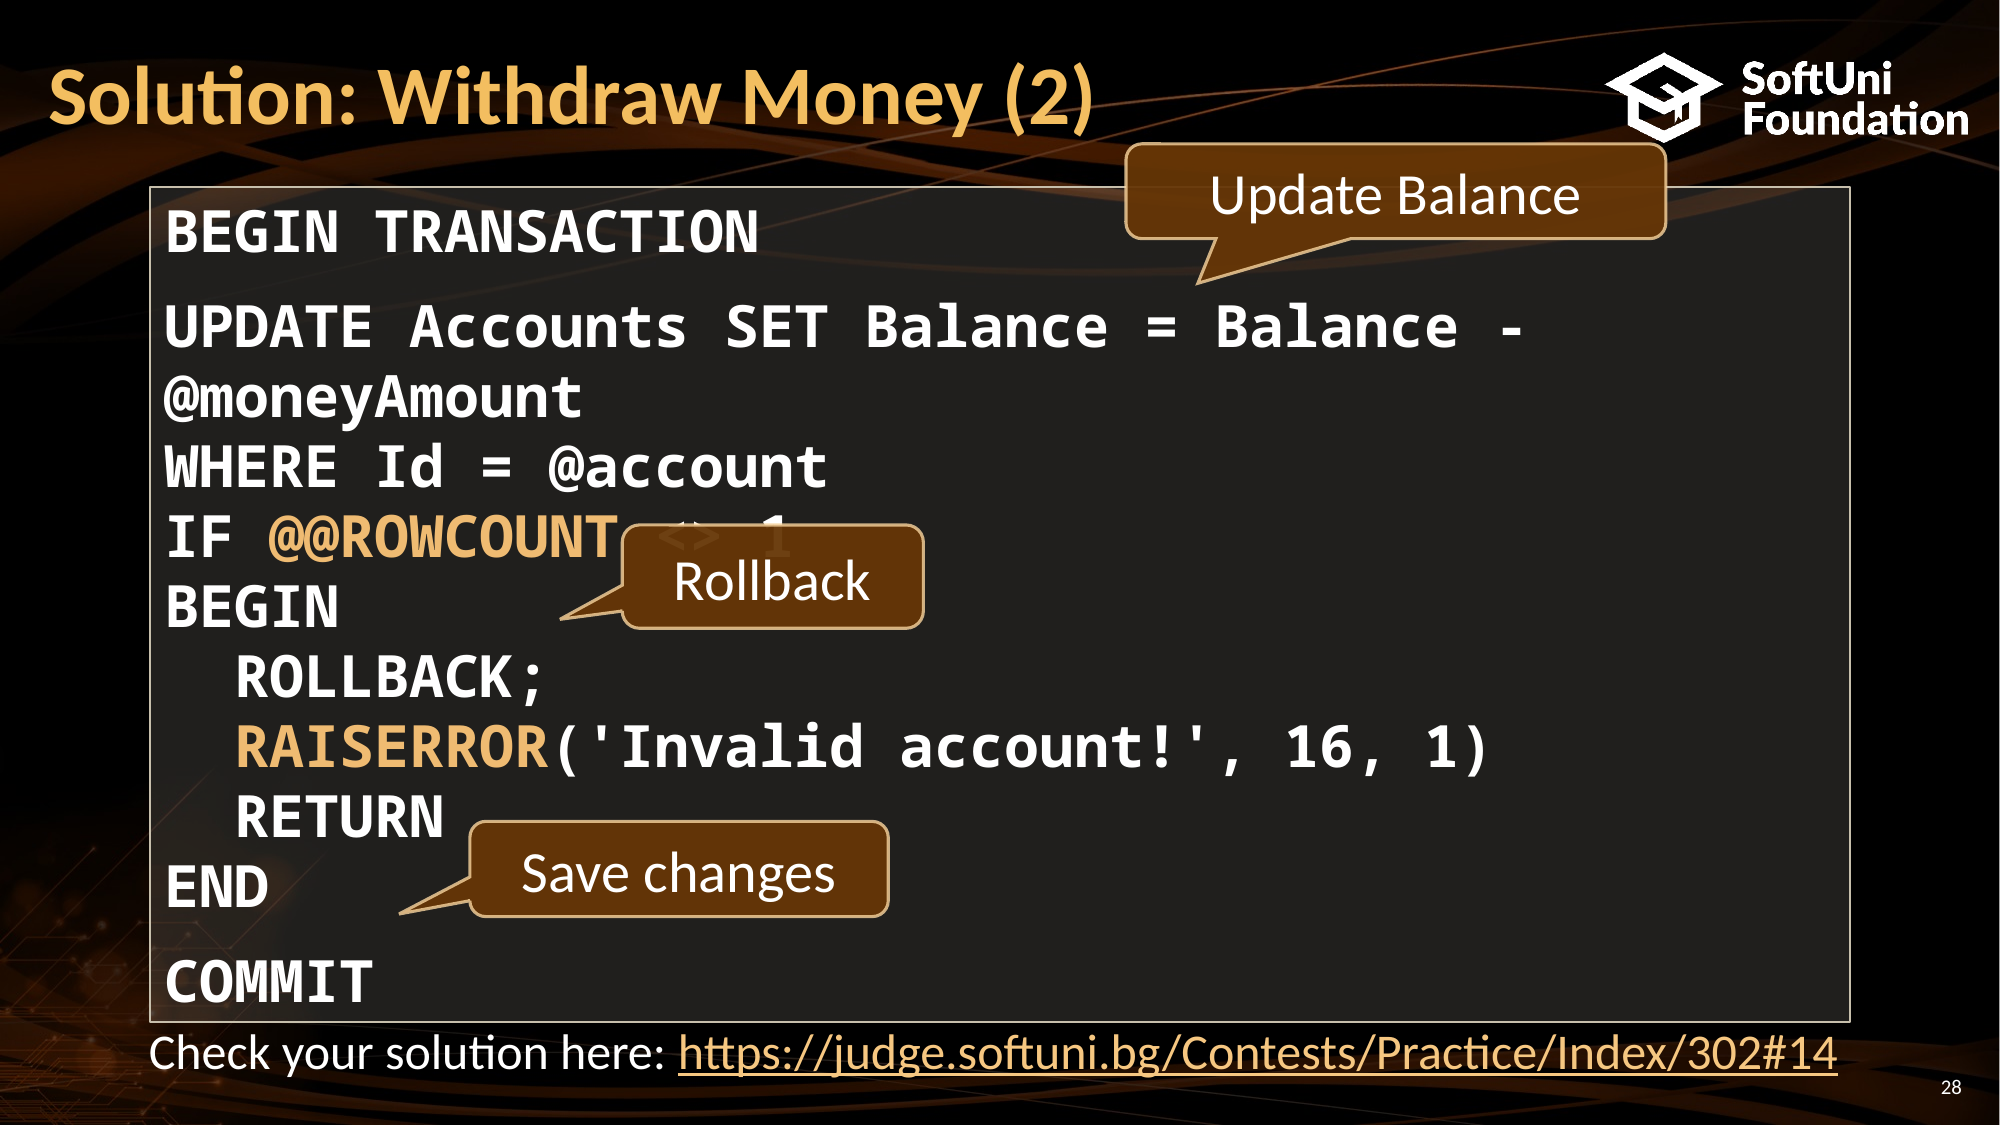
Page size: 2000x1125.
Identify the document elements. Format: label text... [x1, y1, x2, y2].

text_box Update Balance [1124, 142, 1667, 285]
picture [0, 0, 2000, 1125]
text_box BEGIN TRANSACTION UPDATE Accounts SET Balance = Balance - @moneyAmount WHERE Id = @account IF @@ROWCOUNT <> 1 BEGIN ROLLBACK; RAISERROR('Invalid account!', 16, 1) RETURN END COMMIT [149, 187, 1850, 1011]
text_box Save changes [398, 820, 890, 918]
text_box Check your solution here: https://judge.softuni.bg/Contests/Practice/Index/302#14 [124, 1011, 1863, 1087]
slide_number 28 [1897, 1070, 1968, 1103]
title Solution: Withdraw Money (2) [30, 6, 1602, 189]
text_box Rollback [559, 523, 925, 630]
